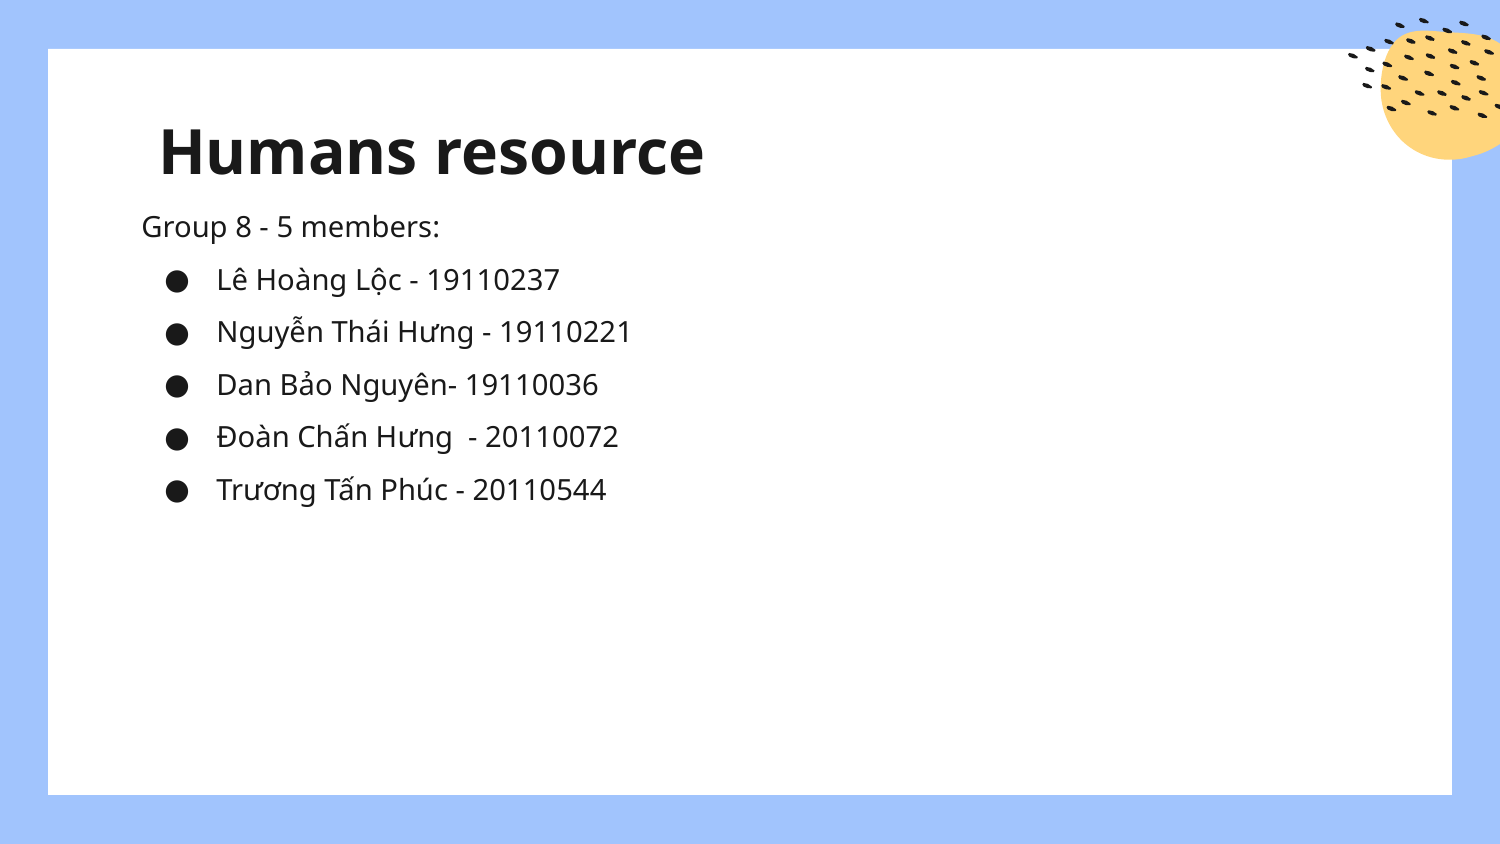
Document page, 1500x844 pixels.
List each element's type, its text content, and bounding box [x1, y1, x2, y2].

list Group 8 - 5 members: Lê Hoàng Lộc - 19110237 Nguyễn Thái Hưng - 19110221 Dan Bảo Nguyên- 19110036 Đoàn Chấn Hưng - 20110072 Trương Tấn Phúc - 20110544 [126, 176, 1353, 756]
title Humans resource [143, 59, 1407, 157]
